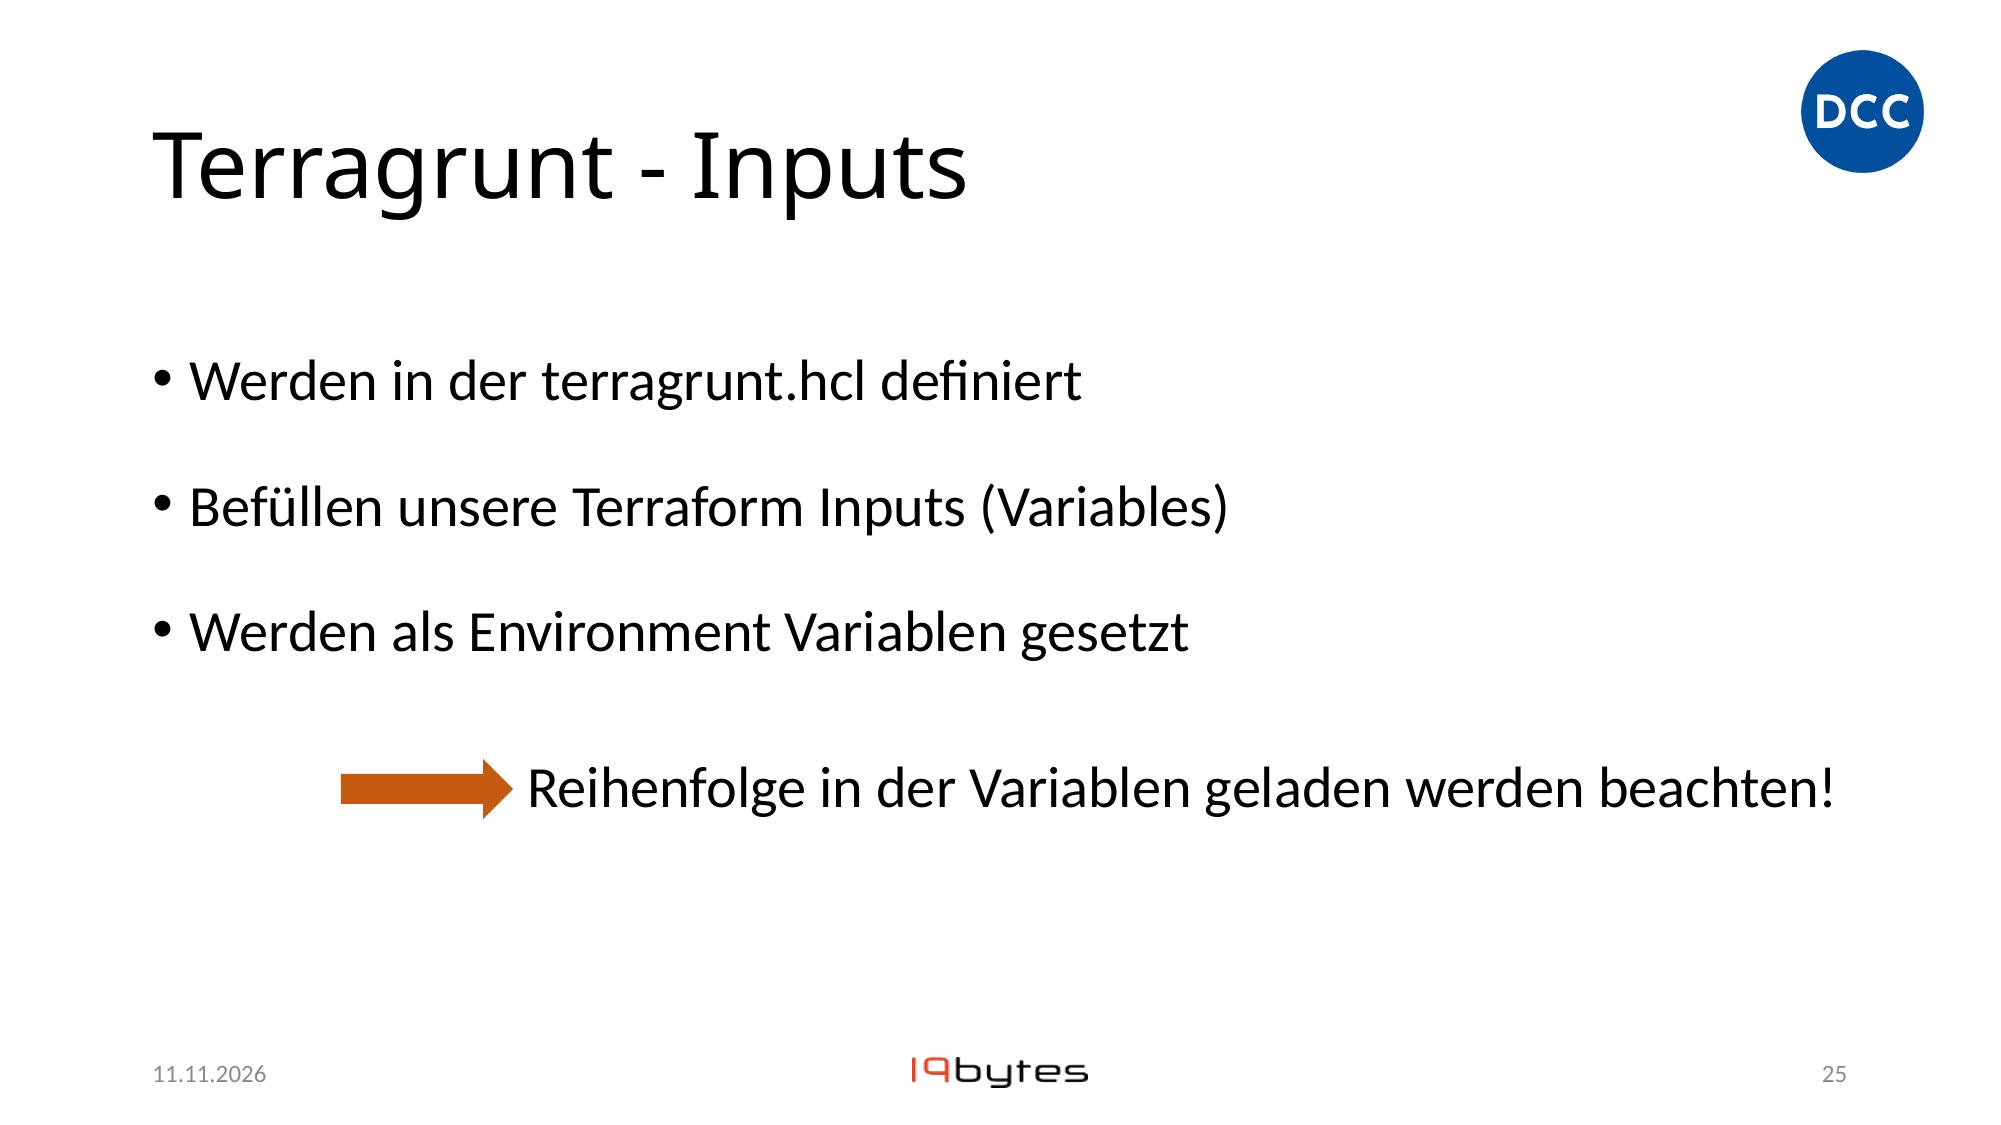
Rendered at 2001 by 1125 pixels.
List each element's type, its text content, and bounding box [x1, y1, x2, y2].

picture [1801, 50, 1924, 173]
title Terragrunt - Inputs [137, 59, 1863, 278]
text_box [339, 756, 515, 822]
list Werden in der terragrunt.hcl definiert Befüllen unsere Terraform Inputs (Variables) Werden als Environment Variablen gesetzt Reihenfolge in der Variablen geladen werden beachten! [137, 299, 1863, 1014]
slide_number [137, 1042, 588, 1103]
slide_number 24 [1412, 1042, 1863, 1103]
picture [912, 1057, 1088, 1088]
